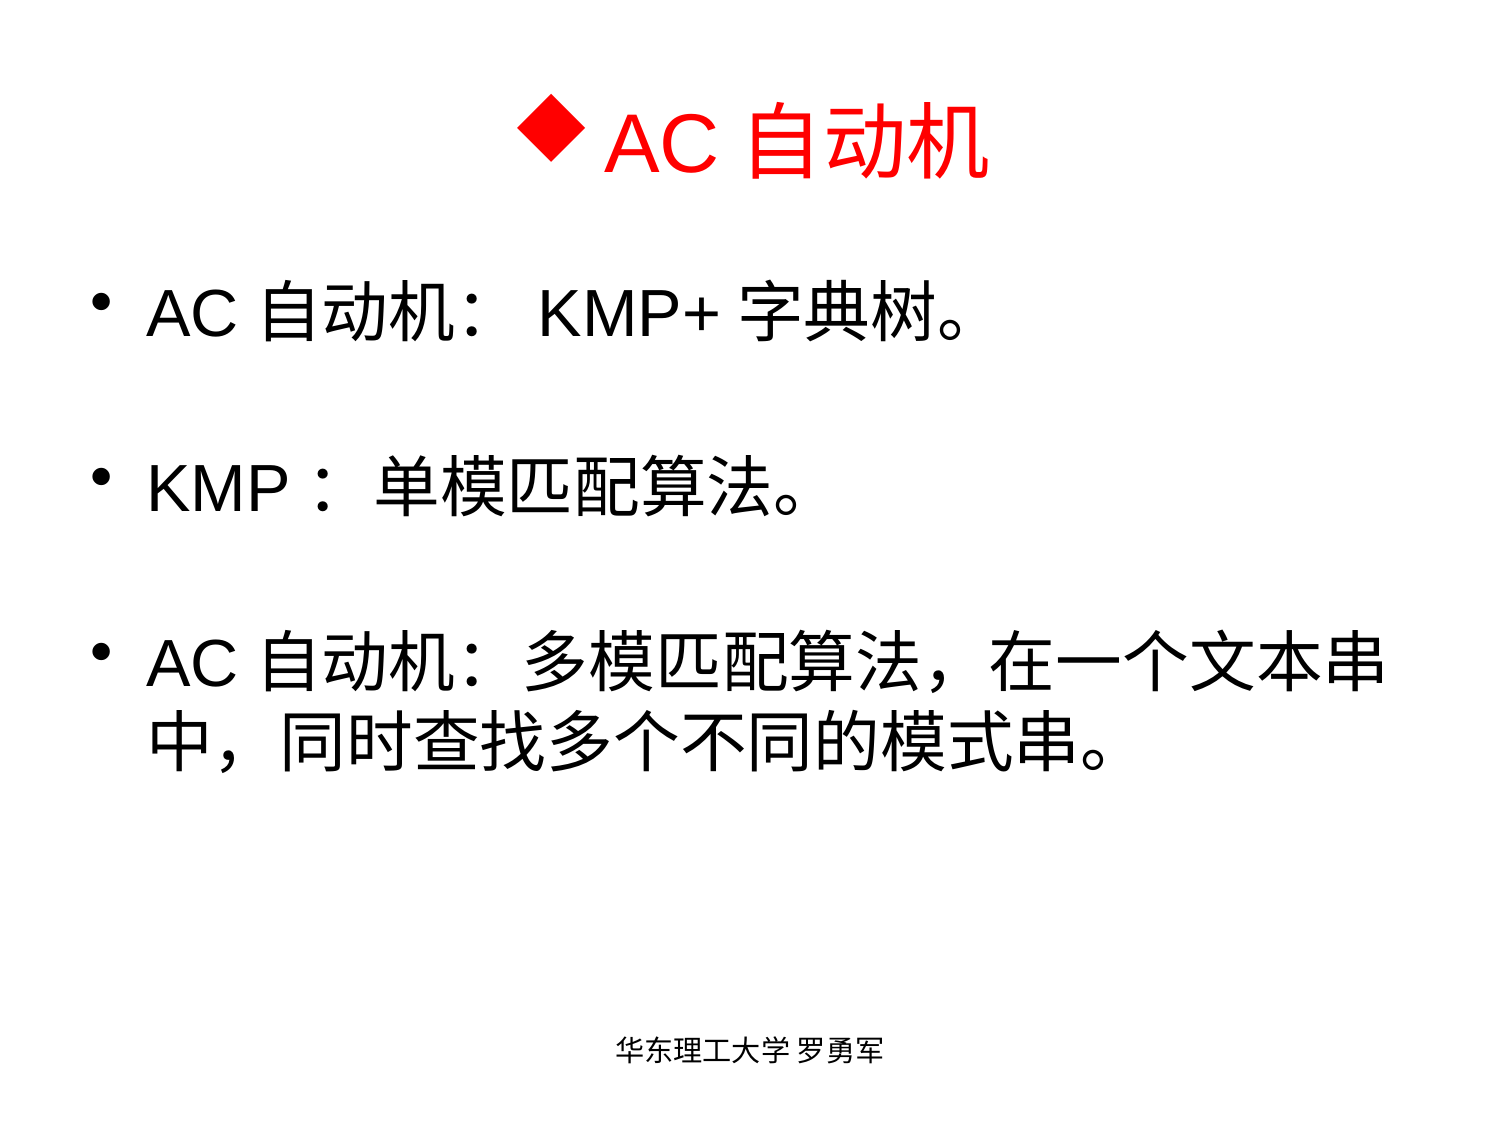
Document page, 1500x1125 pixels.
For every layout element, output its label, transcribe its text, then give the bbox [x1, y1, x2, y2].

title AC自动机 [75, 45, 1425, 233]
footer 华东理工大学 罗勇军 [512, 1024, 988, 1103]
list AC自动机：KMP+字典树。 KMP：单模匹配算法。 AC自动机：多模匹配算法，在一个文本串中，同时查找多个不同的模式串。 [75, 262, 1425, 1005]
